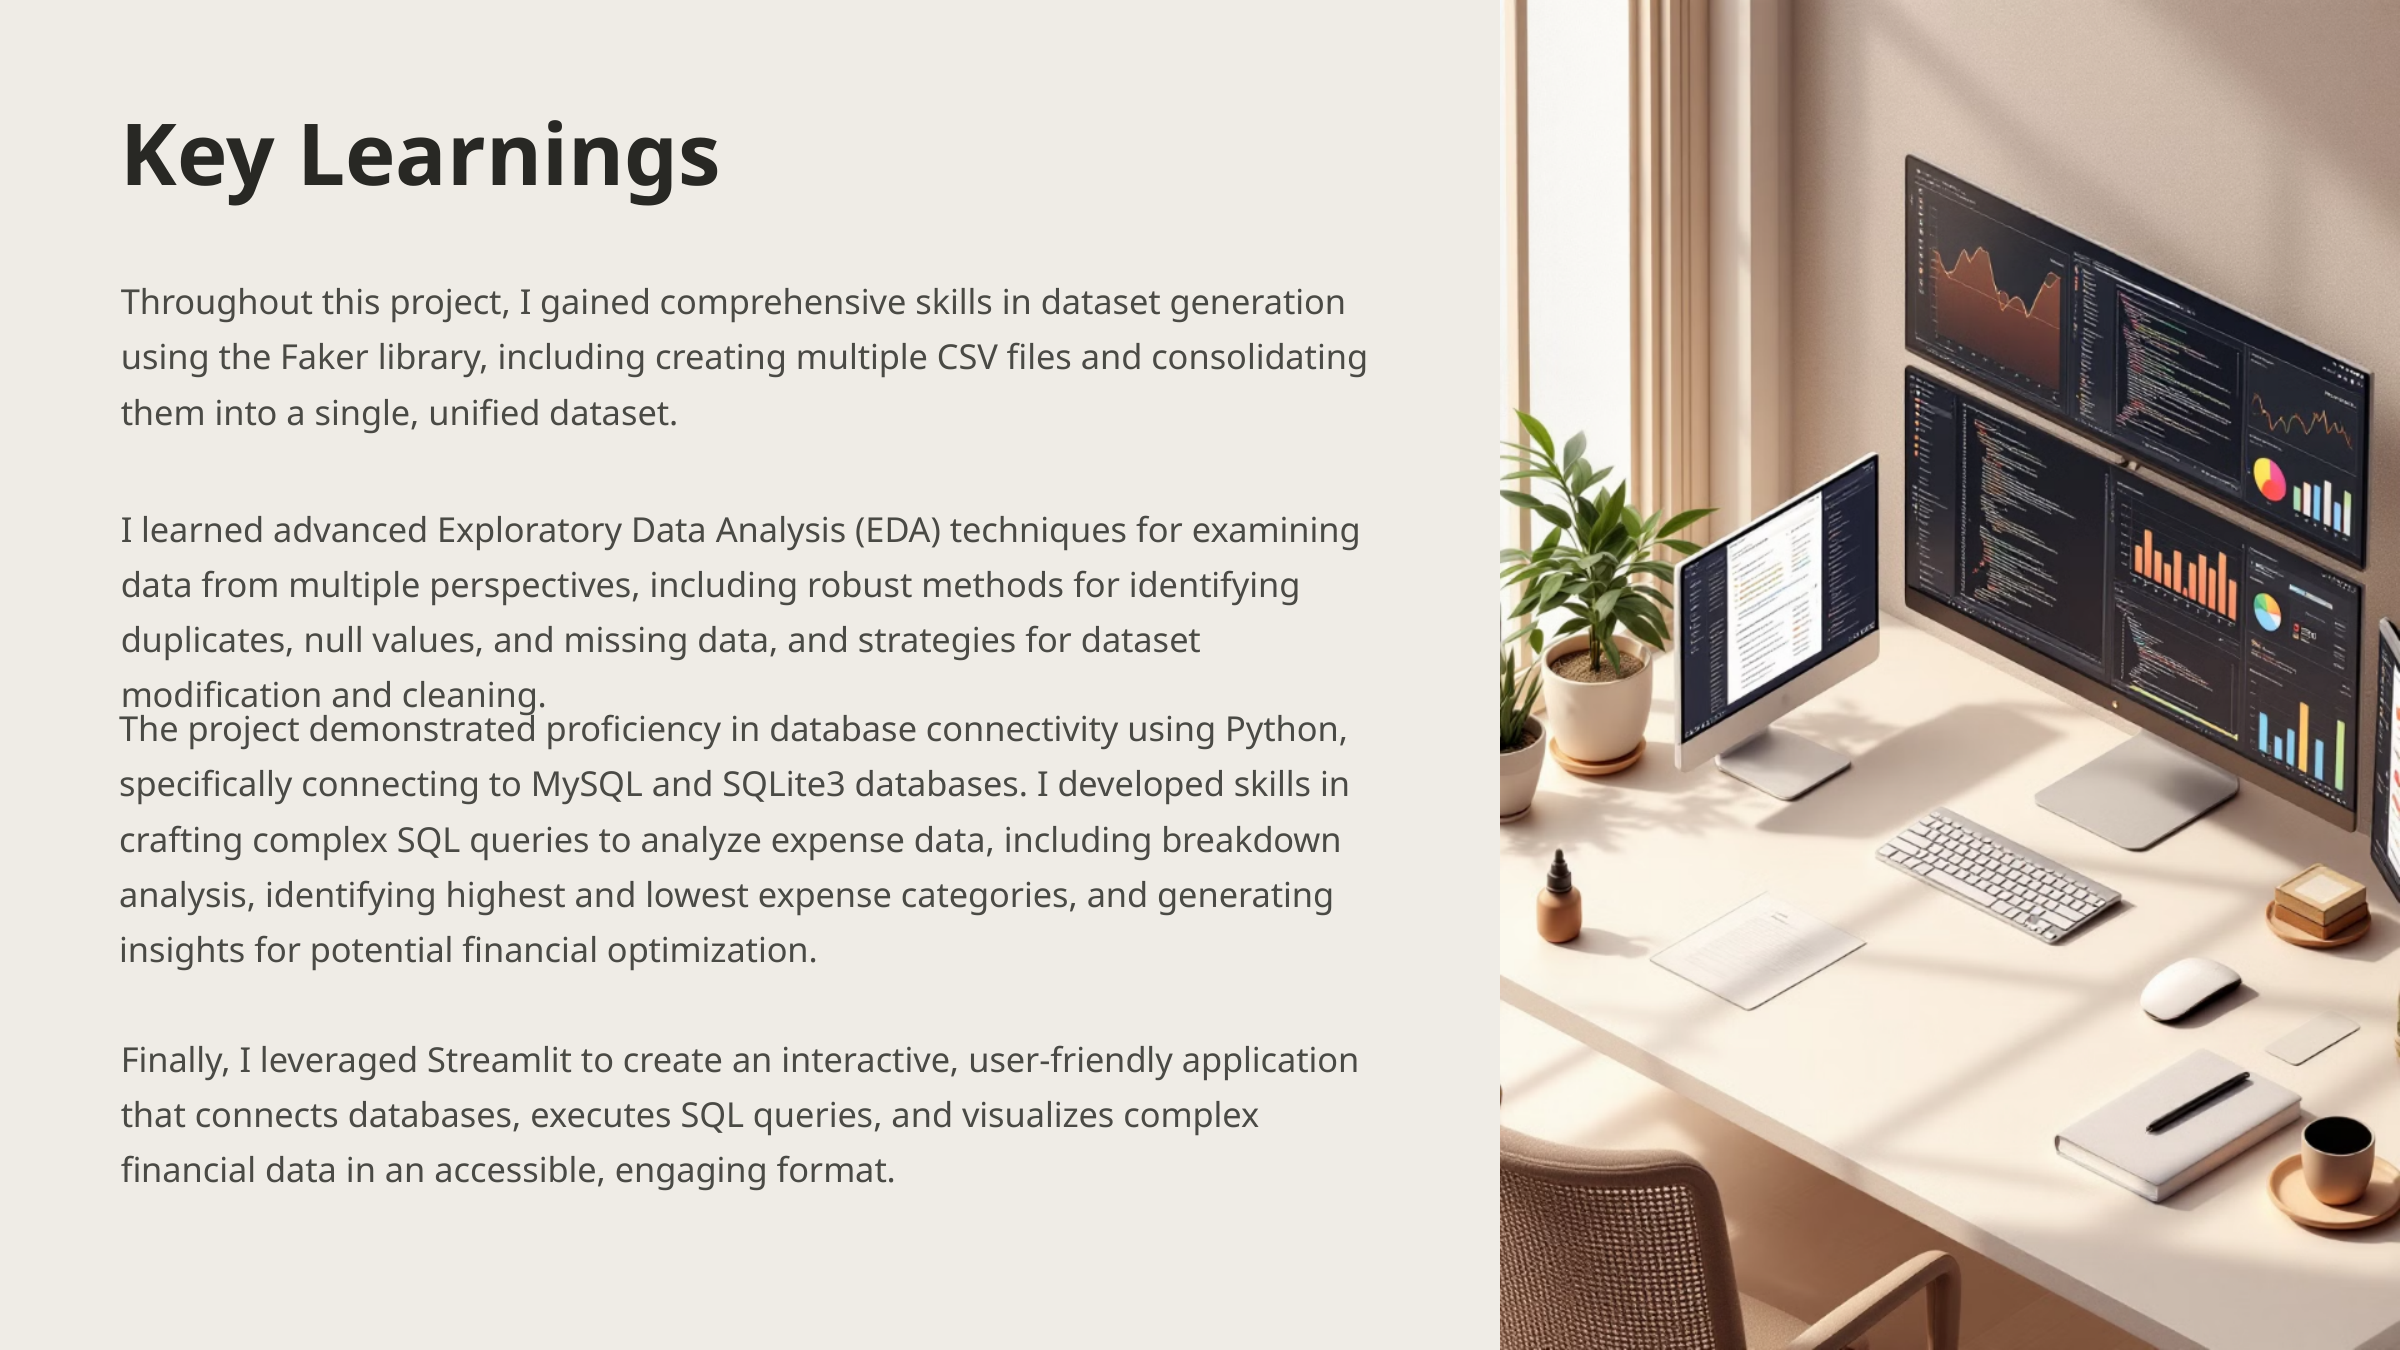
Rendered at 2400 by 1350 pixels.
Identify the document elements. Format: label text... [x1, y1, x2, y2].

text_box Finally, I leveraged Streamlit to create an interactive, user-friendly application that connects databases, executes SQL queries, and visualizes complex financial data in an accessible, engaging format. [120, 1024, 1379, 1191]
text_box Throughout this project, I gained comprehensive skills in dataset generation using the Faker library, including creating multiple CSV files and consolidating them into a single, unified dataset. [120, 266, 1379, 432]
picture [1499, 0, 2400, 1350]
text_box I learned advanced Exploratory Data Analysis (EDA) techniques for examining data from multiple perspectives, including robust methods for identifying duplicates, null values, and missing data, and strategies for dataset modification and cleaning. [120, 493, 1379, 660]
text_box Key Learnings [120, 95, 1379, 215]
text_box The project demonstrated proficiency in database connectivity using Python, specifically connecting to MySQL and SQLite3 databases. I developed skills in crafting complex SQL queries to analyze expense data, including breakdown analysis, identifying highest and lowest expense categories, and generating insights for potential financial optimization. [119, 693, 1378, 970]
